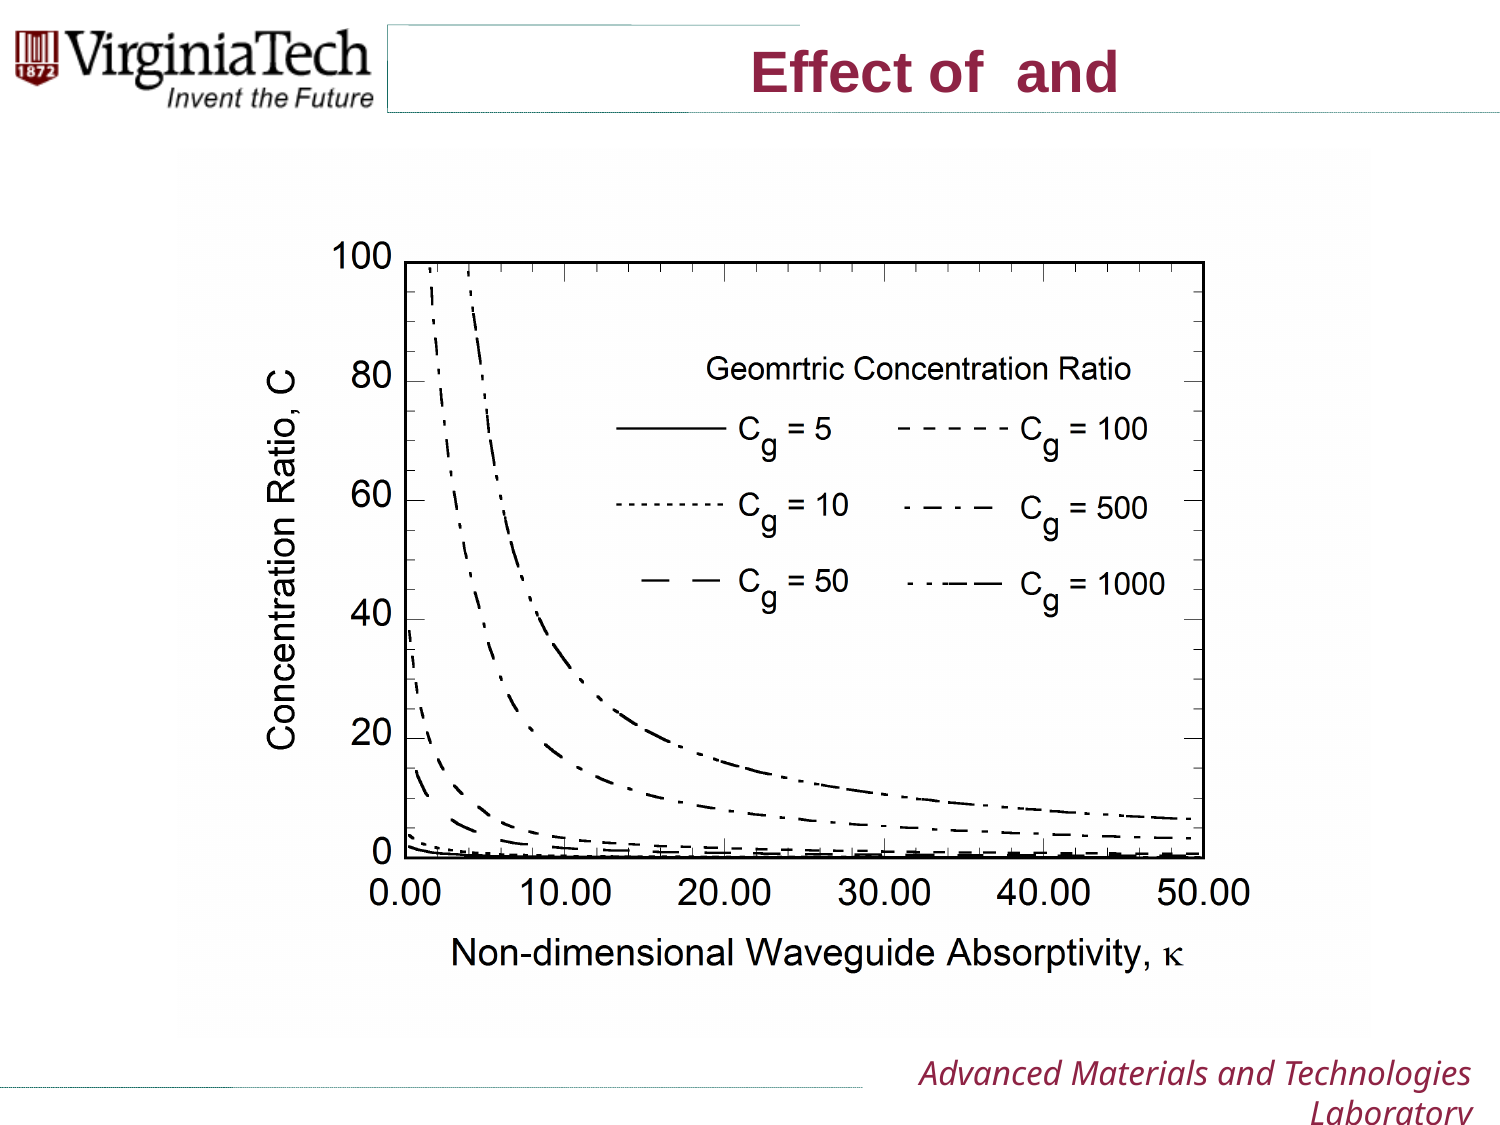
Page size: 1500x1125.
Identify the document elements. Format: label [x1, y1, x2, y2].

picture [15, 28, 375, 110]
list [177, 148, 1371, 1038]
